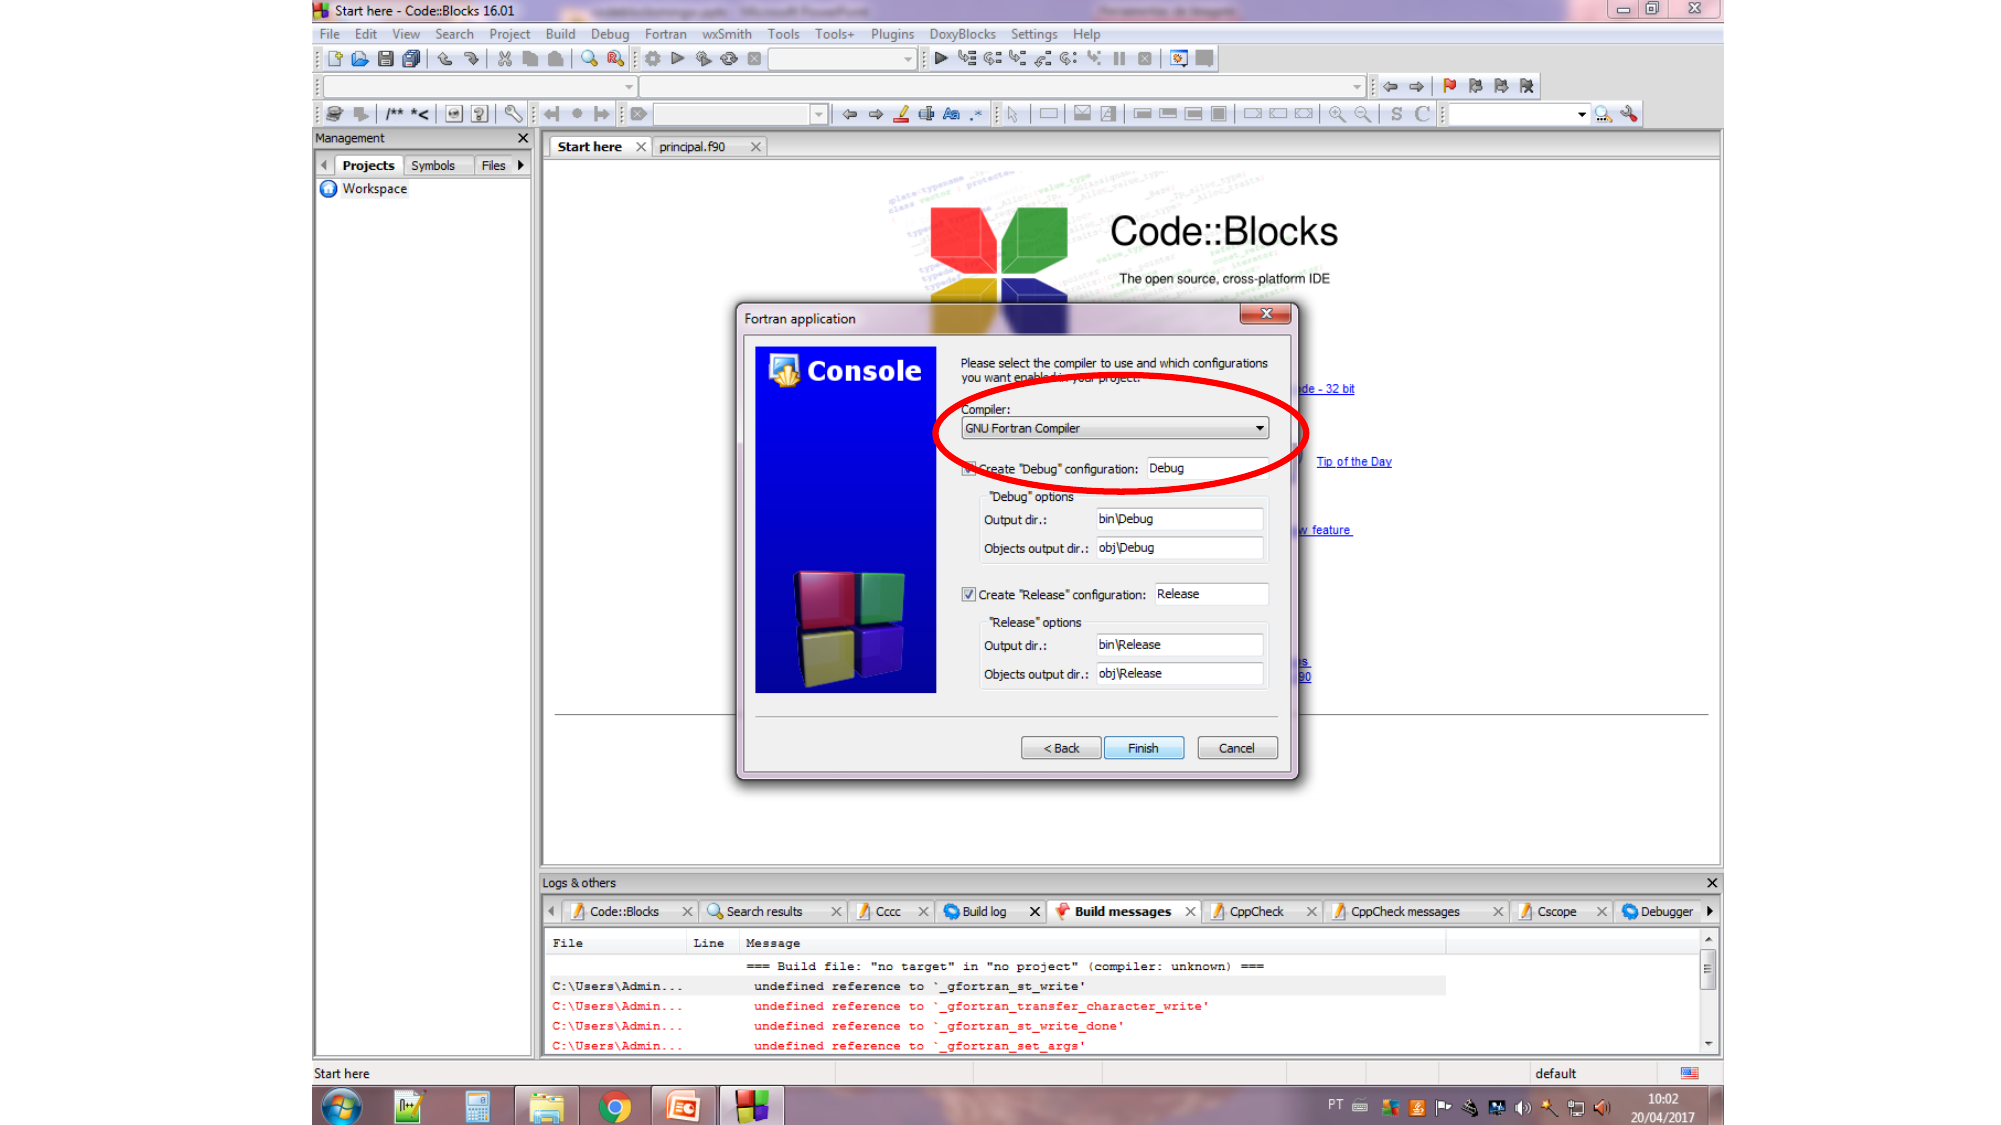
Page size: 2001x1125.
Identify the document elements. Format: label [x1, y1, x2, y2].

picture [312, 0, 1724, 1125]
